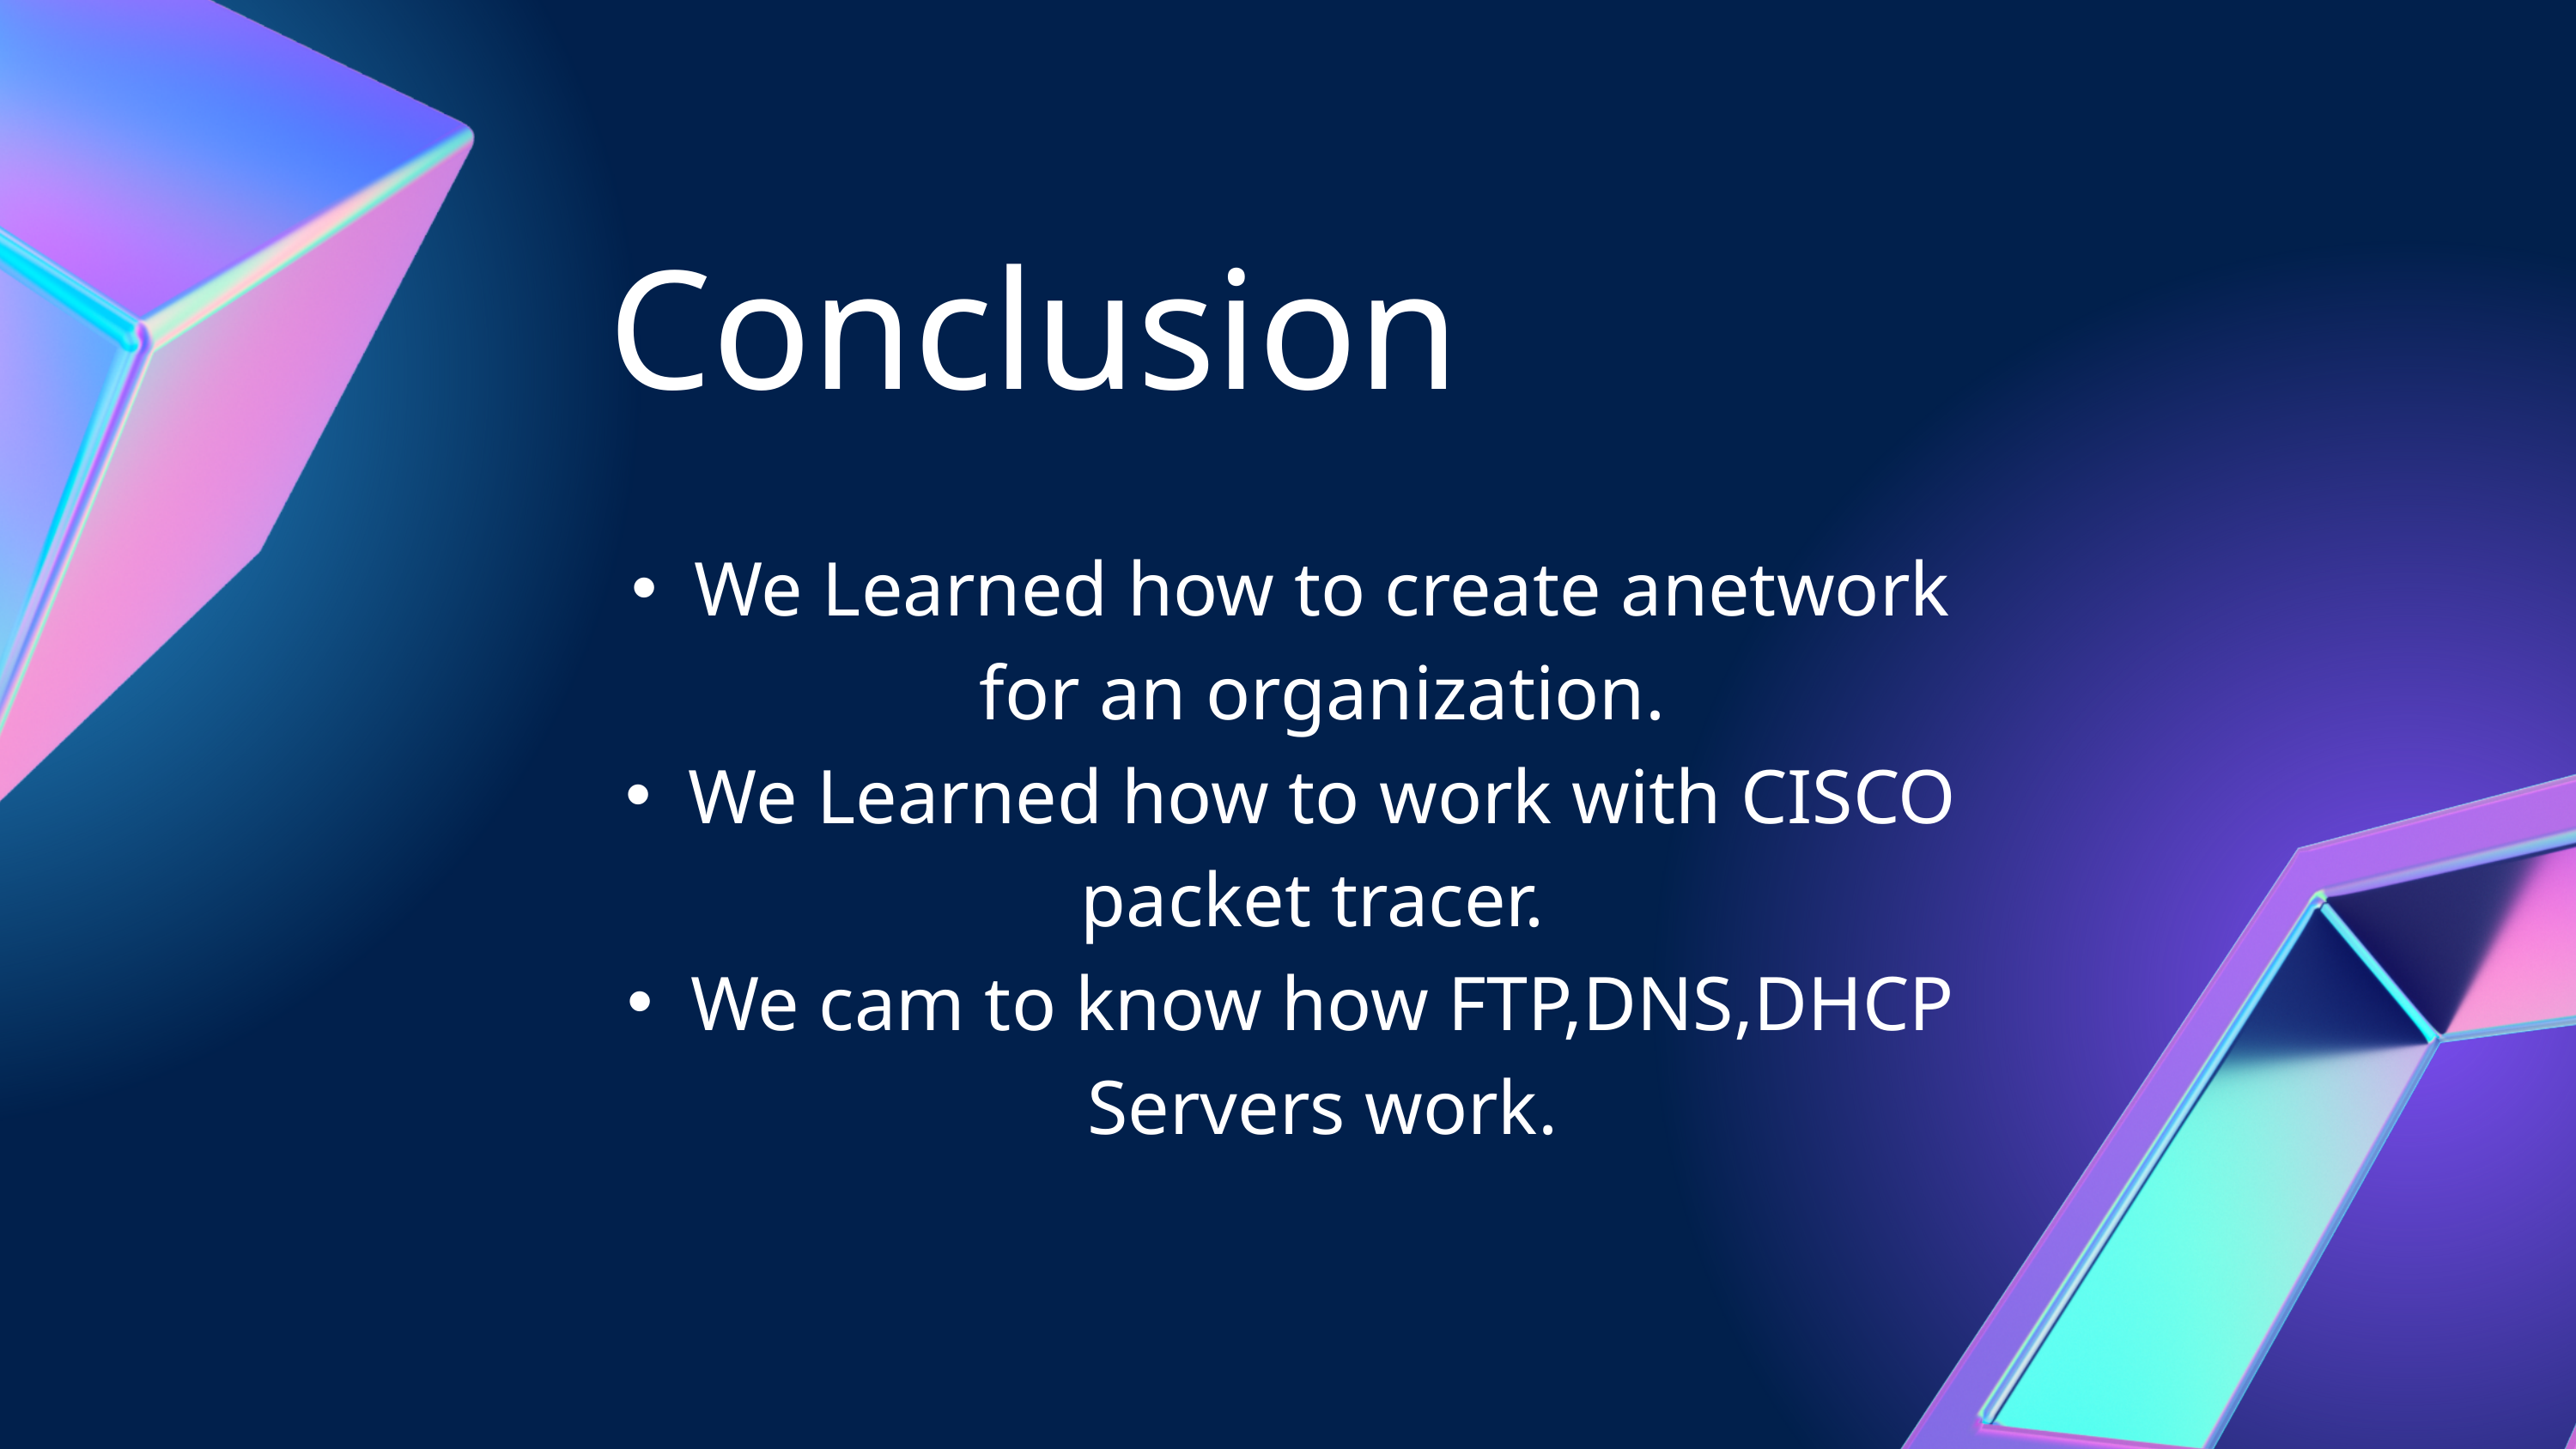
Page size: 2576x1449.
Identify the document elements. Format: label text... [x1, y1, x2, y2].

text_box We Learned how to create anetwork for an organization. We Learned how to work with CISCO packet tracer. We cam to know how FTP,DNS,DHCP Servers work. [720, 527, 1572, 1149]
picture [0, 0, 716, 1205]
picture [1577, 165, 2576, 1449]
text_box Conclusion [720, 191, 1486, 423]
